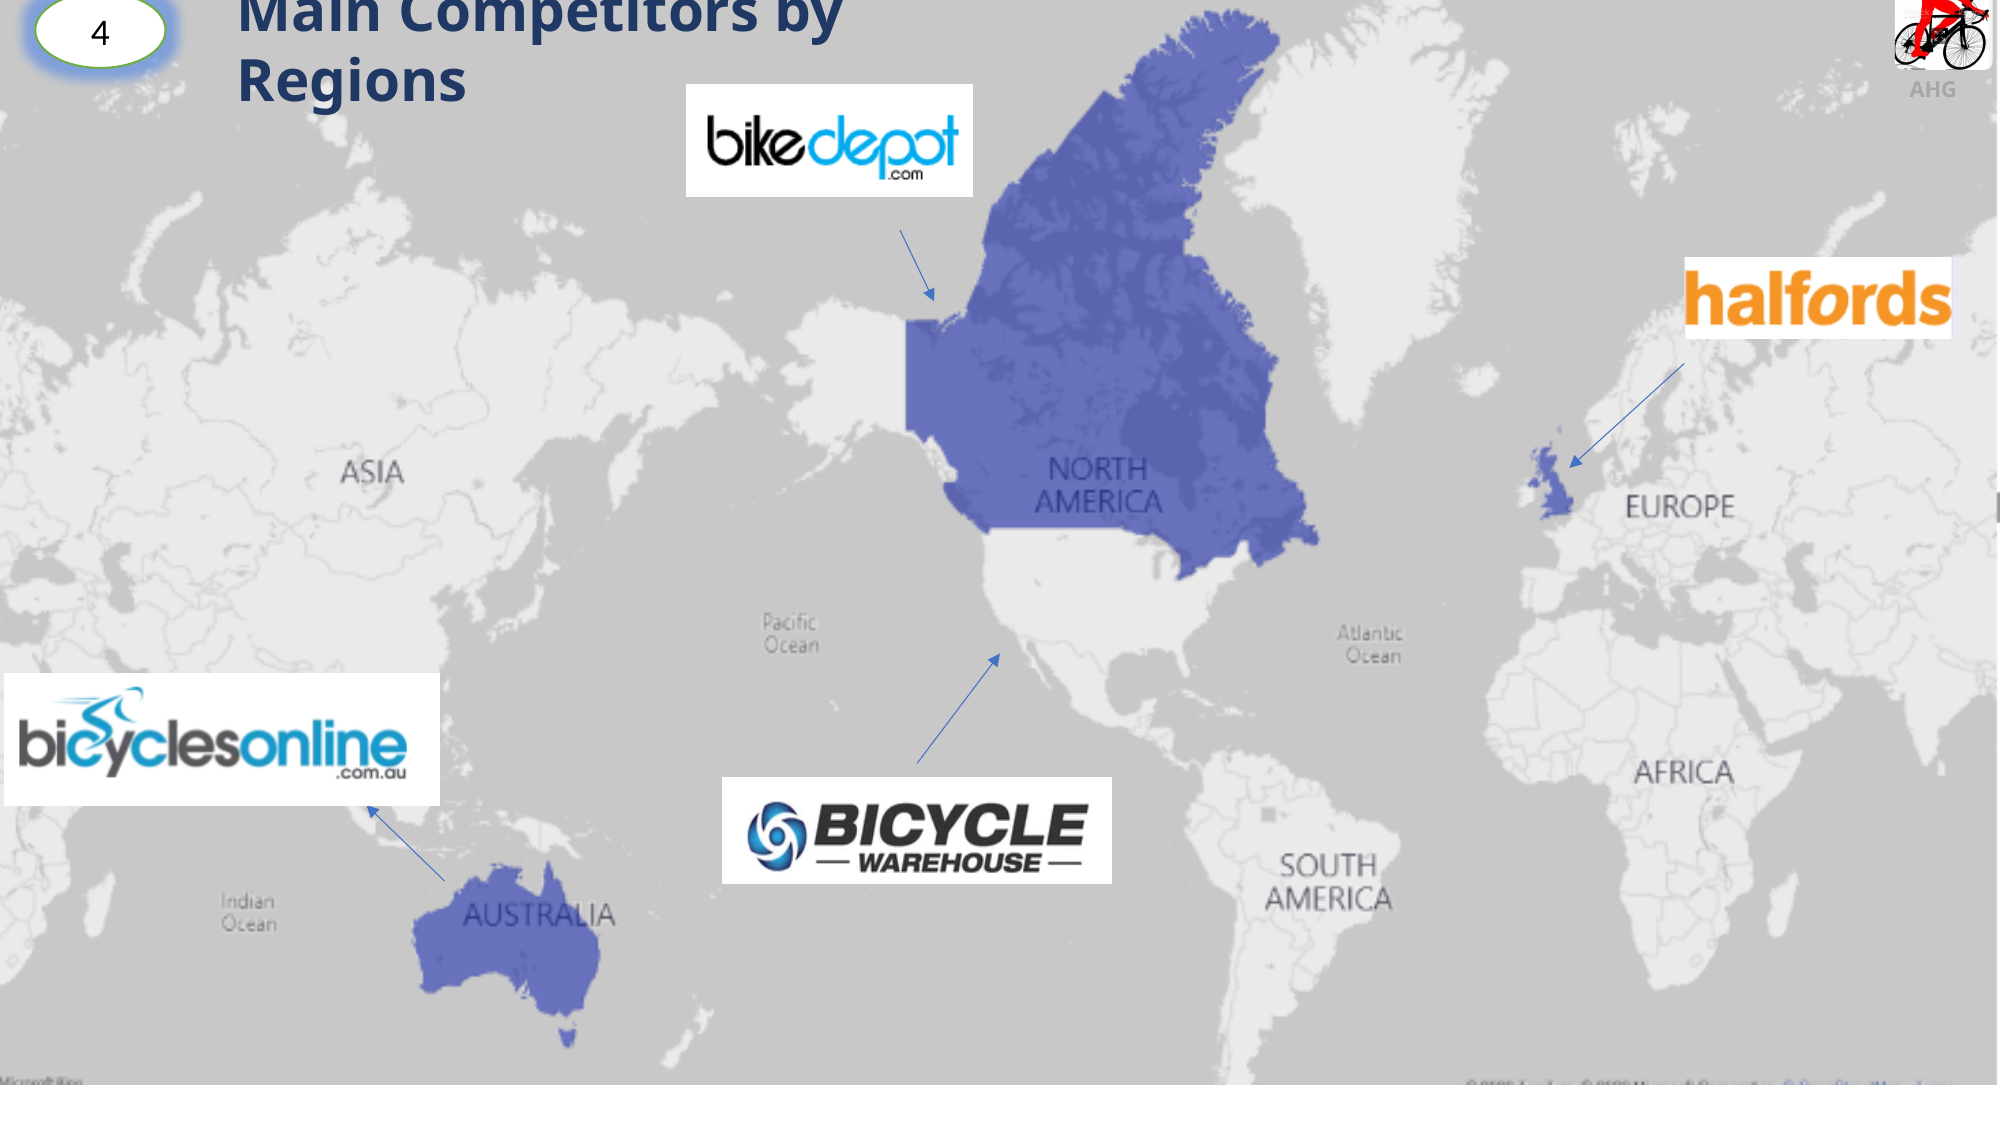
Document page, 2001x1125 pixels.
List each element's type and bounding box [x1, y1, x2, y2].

text_box [916, 653, 1000, 764]
picture [0, 0, 2000, 1085]
text_box [1894, 0, 2000, 112]
text_box [1569, 363, 1685, 468]
text_box [899, 229, 935, 302]
text_box [366, 805, 445, 881]
